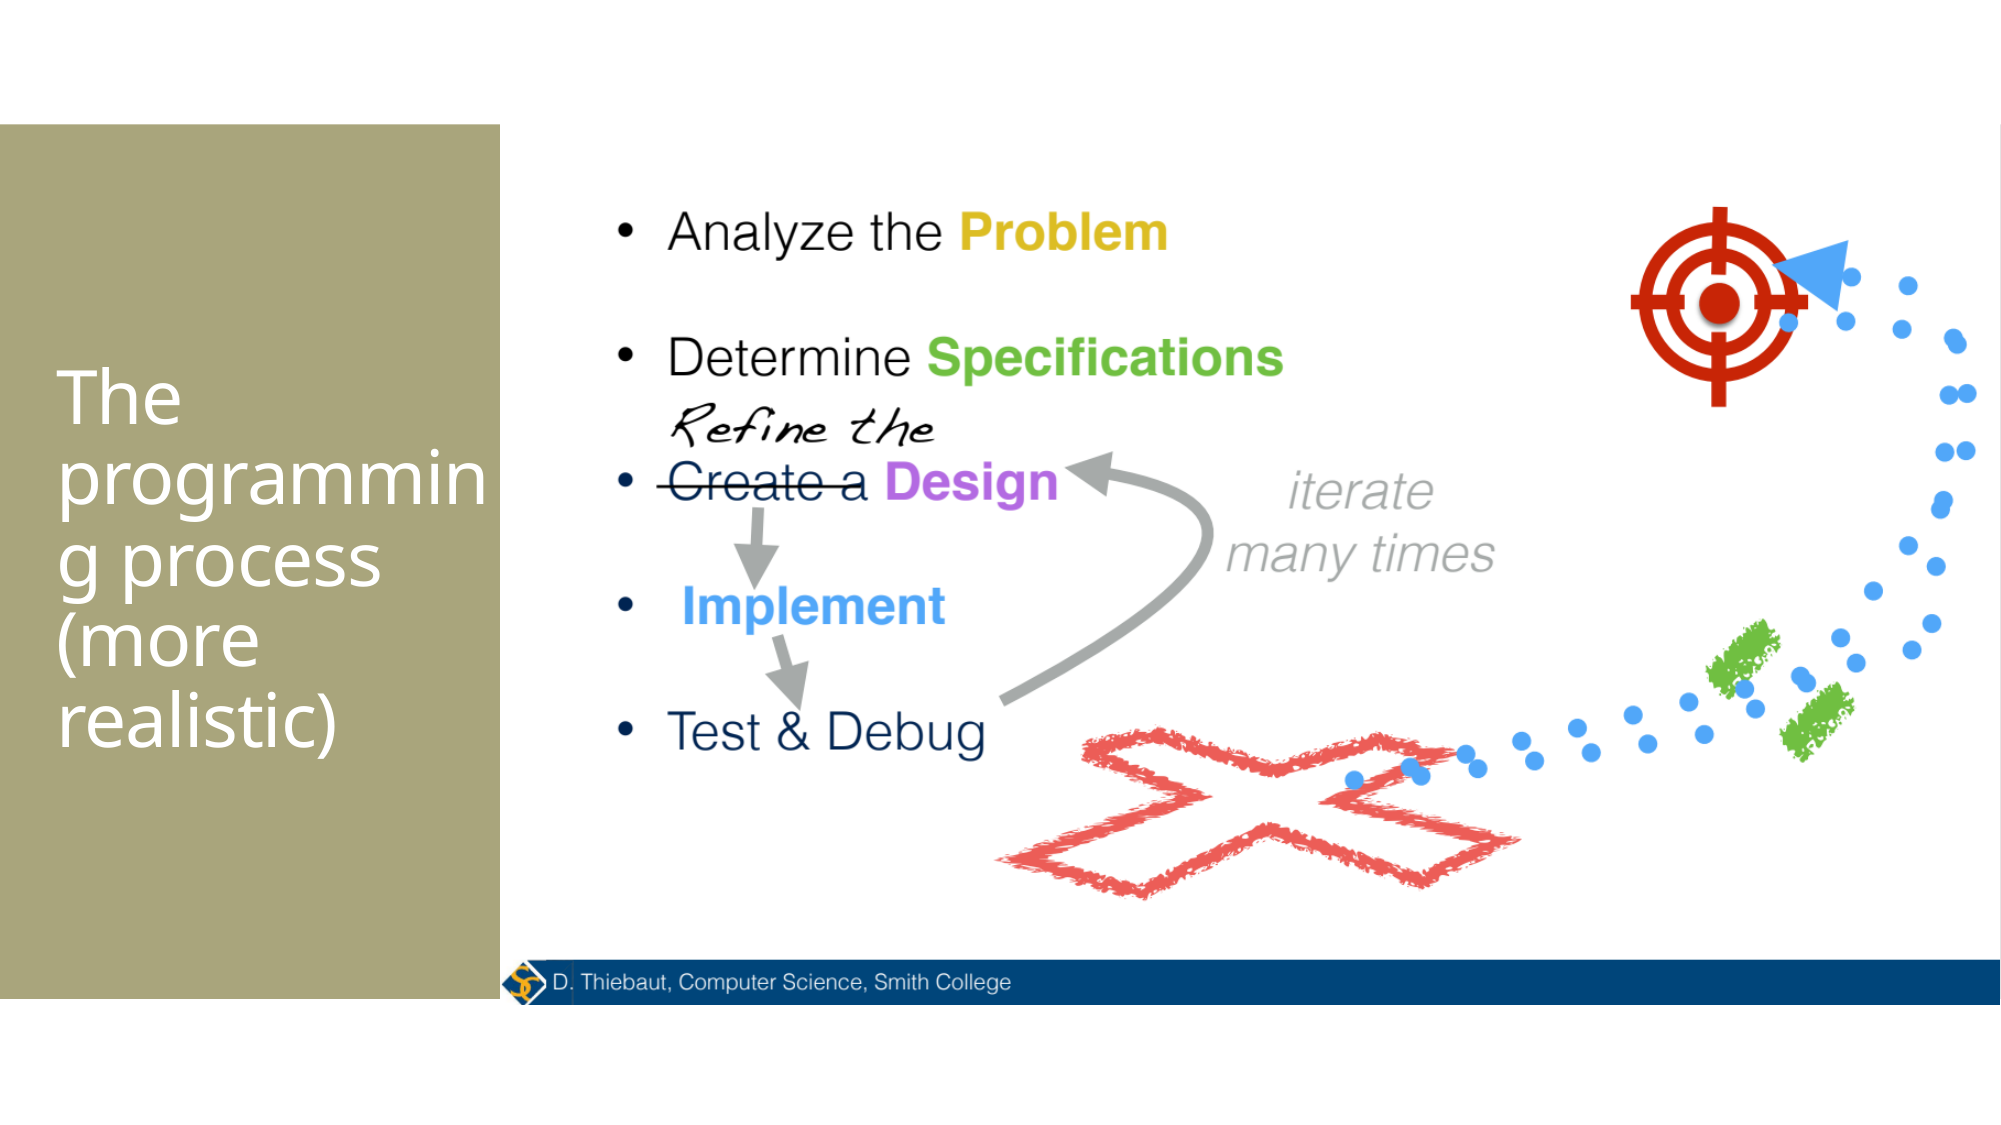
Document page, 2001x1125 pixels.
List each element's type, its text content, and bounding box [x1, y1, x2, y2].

picture [499, 118, 2000, 1006]
title The programming process (more realistic) [41, 184, 499, 940]
